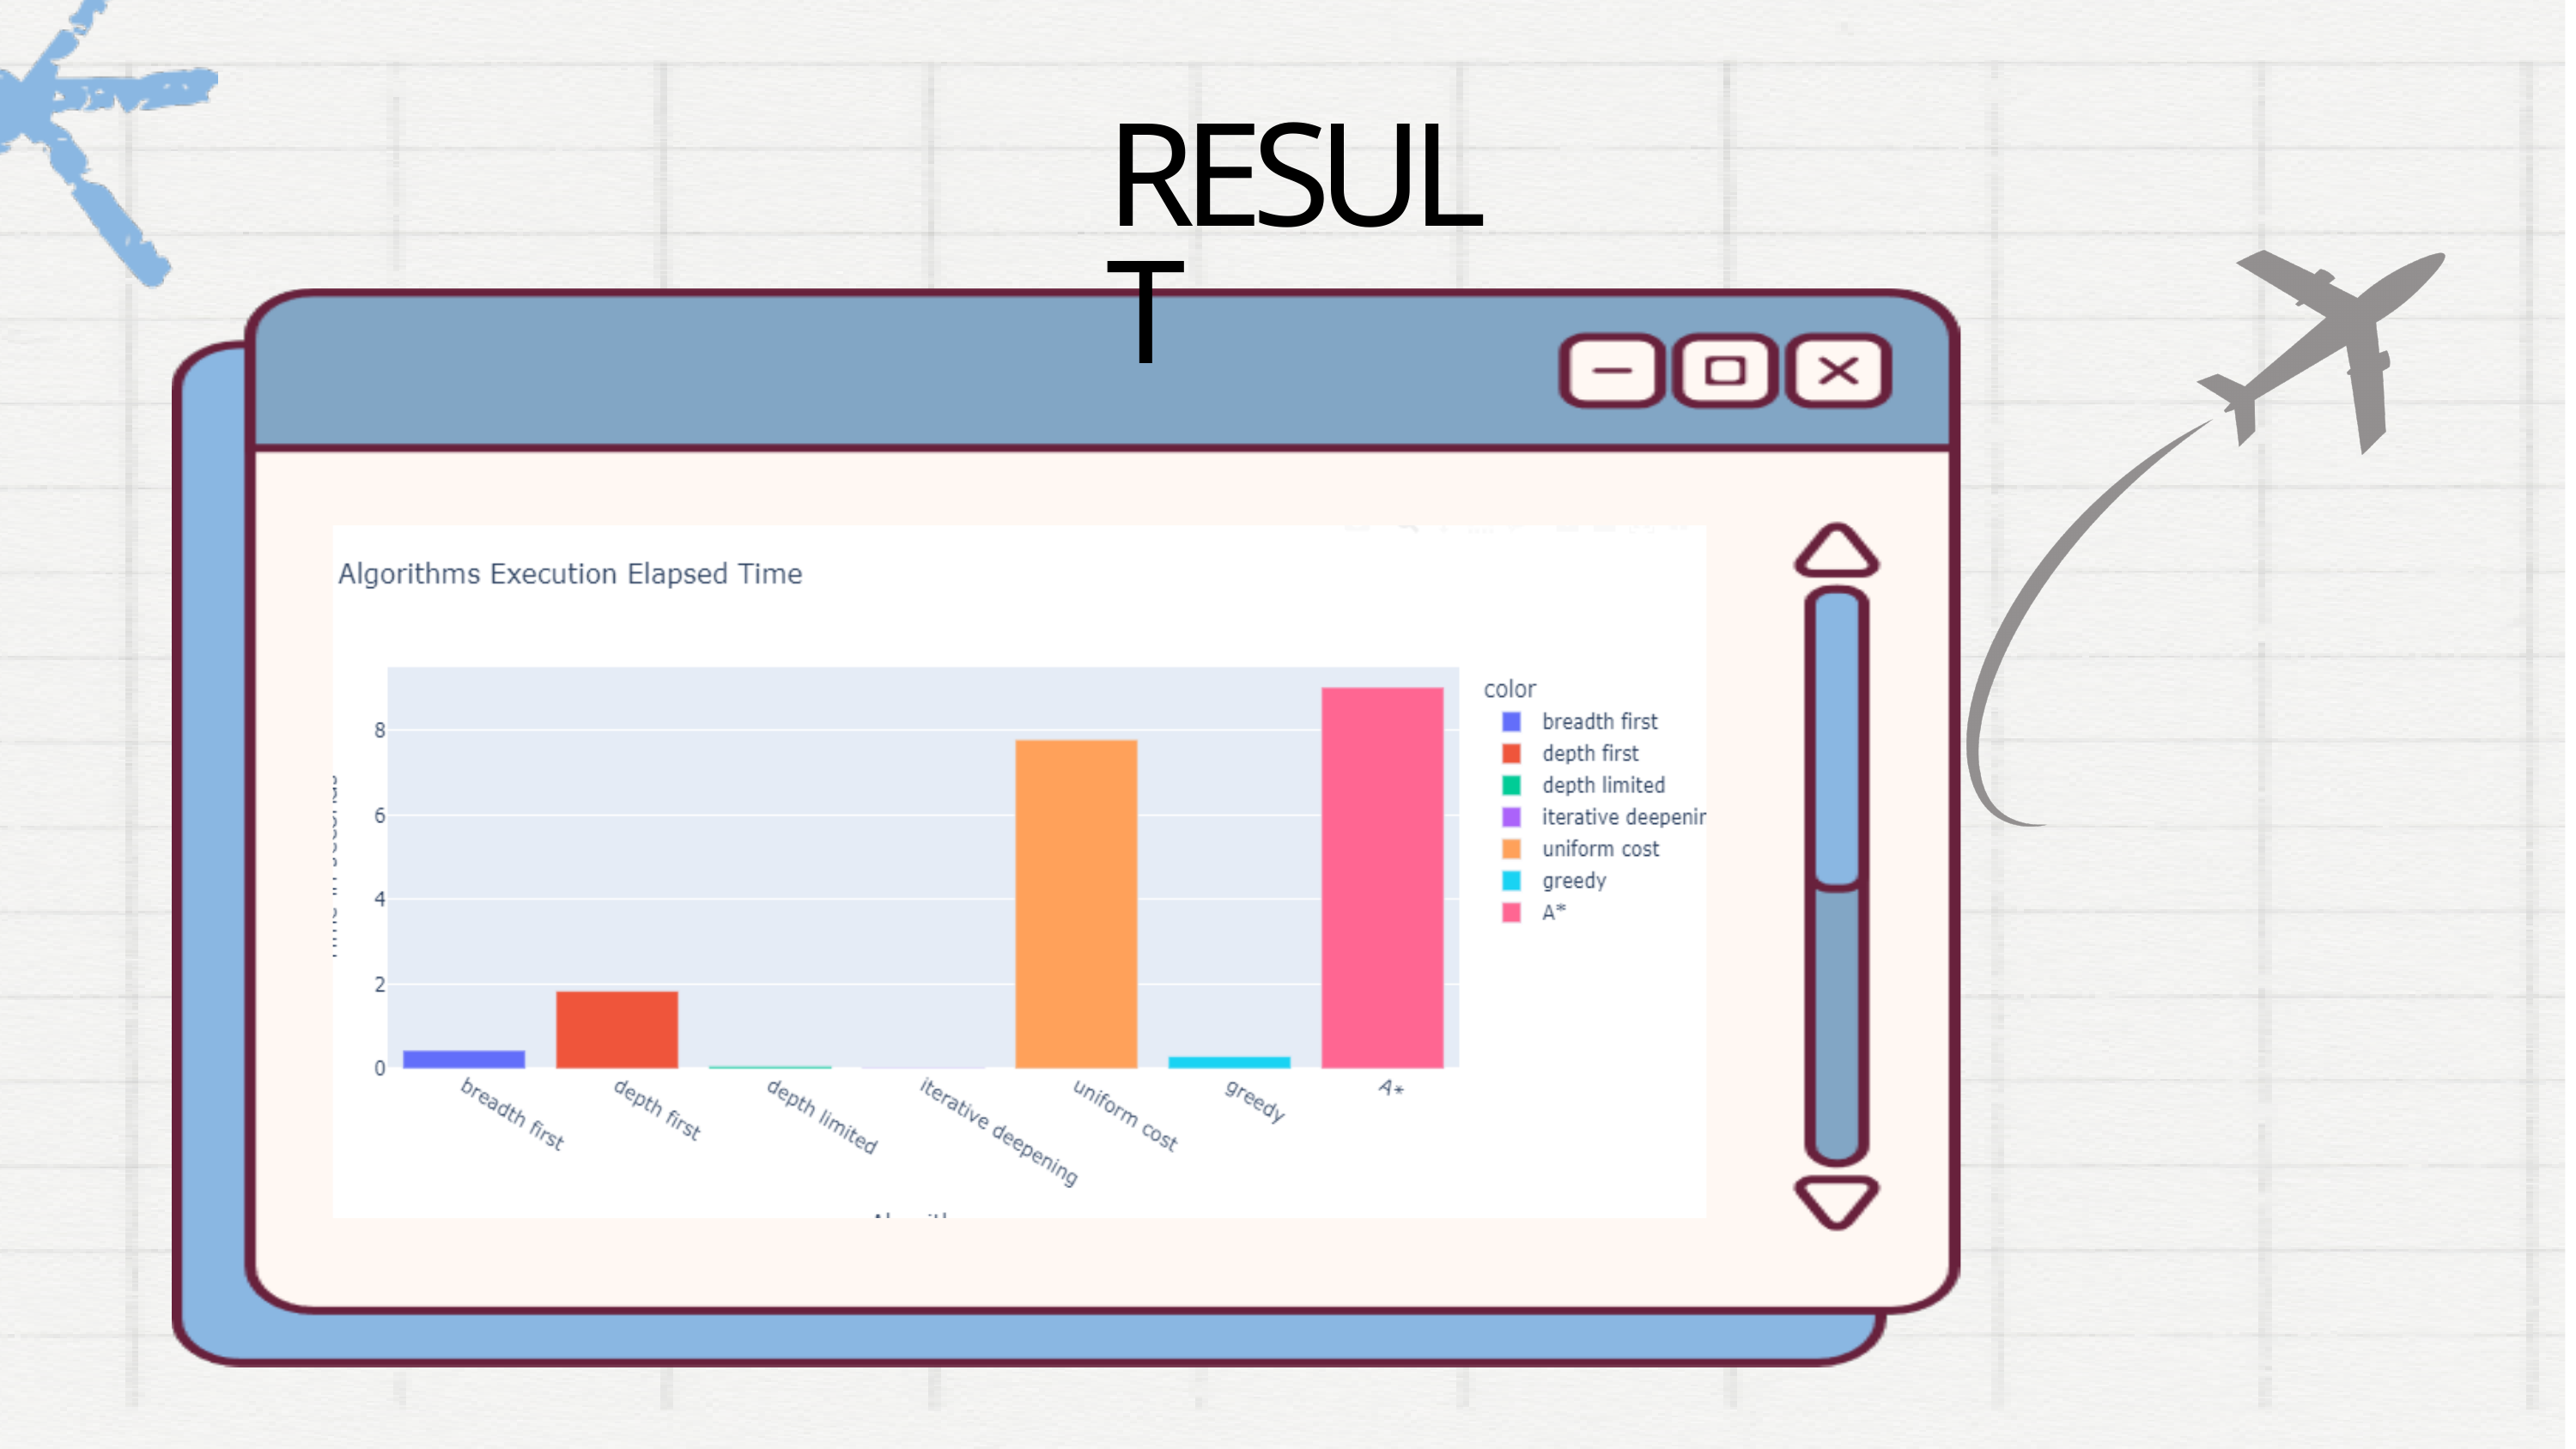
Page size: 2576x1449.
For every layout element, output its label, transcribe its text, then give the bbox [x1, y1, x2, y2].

text_box [0, 0, 218, 289]
text_box [1960, 248, 2448, 828]
text_box [332, 525, 1707, 1218]
text_box RESULT [1107, 117, 1550, 392]
text_box [171, 288, 1961, 1367]
text_box [0, 0, 2566, 1449]
